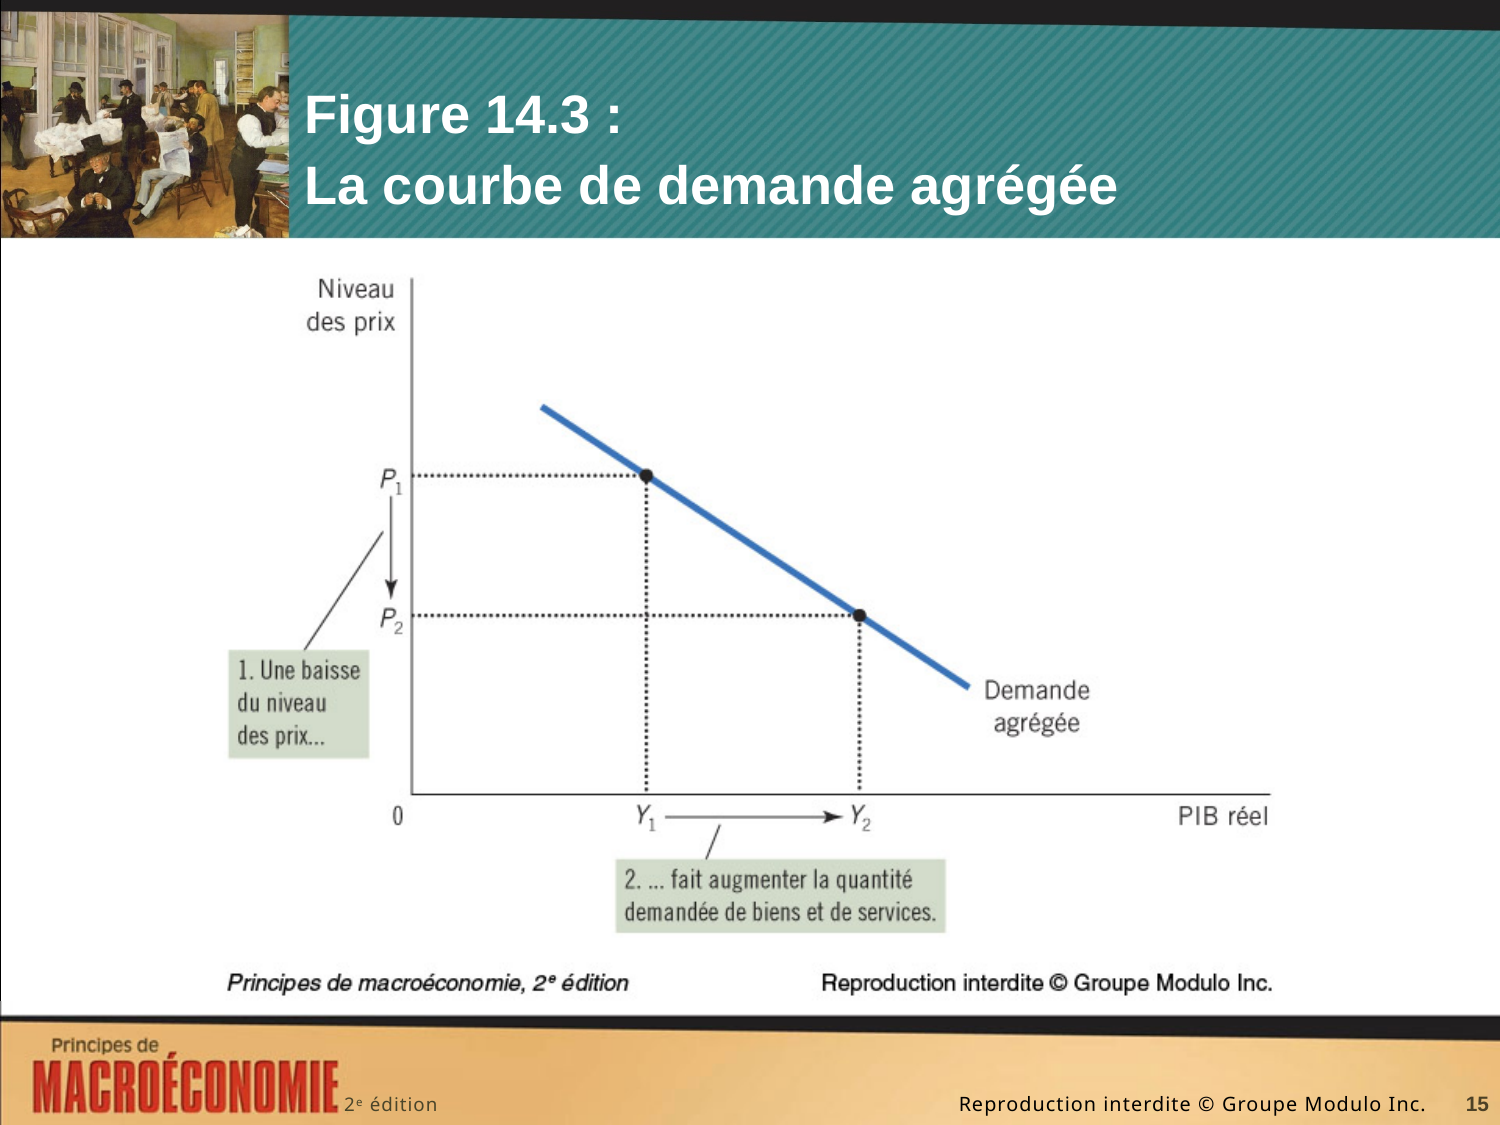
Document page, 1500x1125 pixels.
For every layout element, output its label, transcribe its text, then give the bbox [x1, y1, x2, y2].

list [24, 262, 1477, 1013]
title Figure 14.3 : La courbe de demande agrégée [304, 32, 1431, 223]
slide_number 15 [1417, 1070, 1489, 1125]
picture [0, 0, 1500, 1125]
picture [1412, 1102, 1417, 1110]
